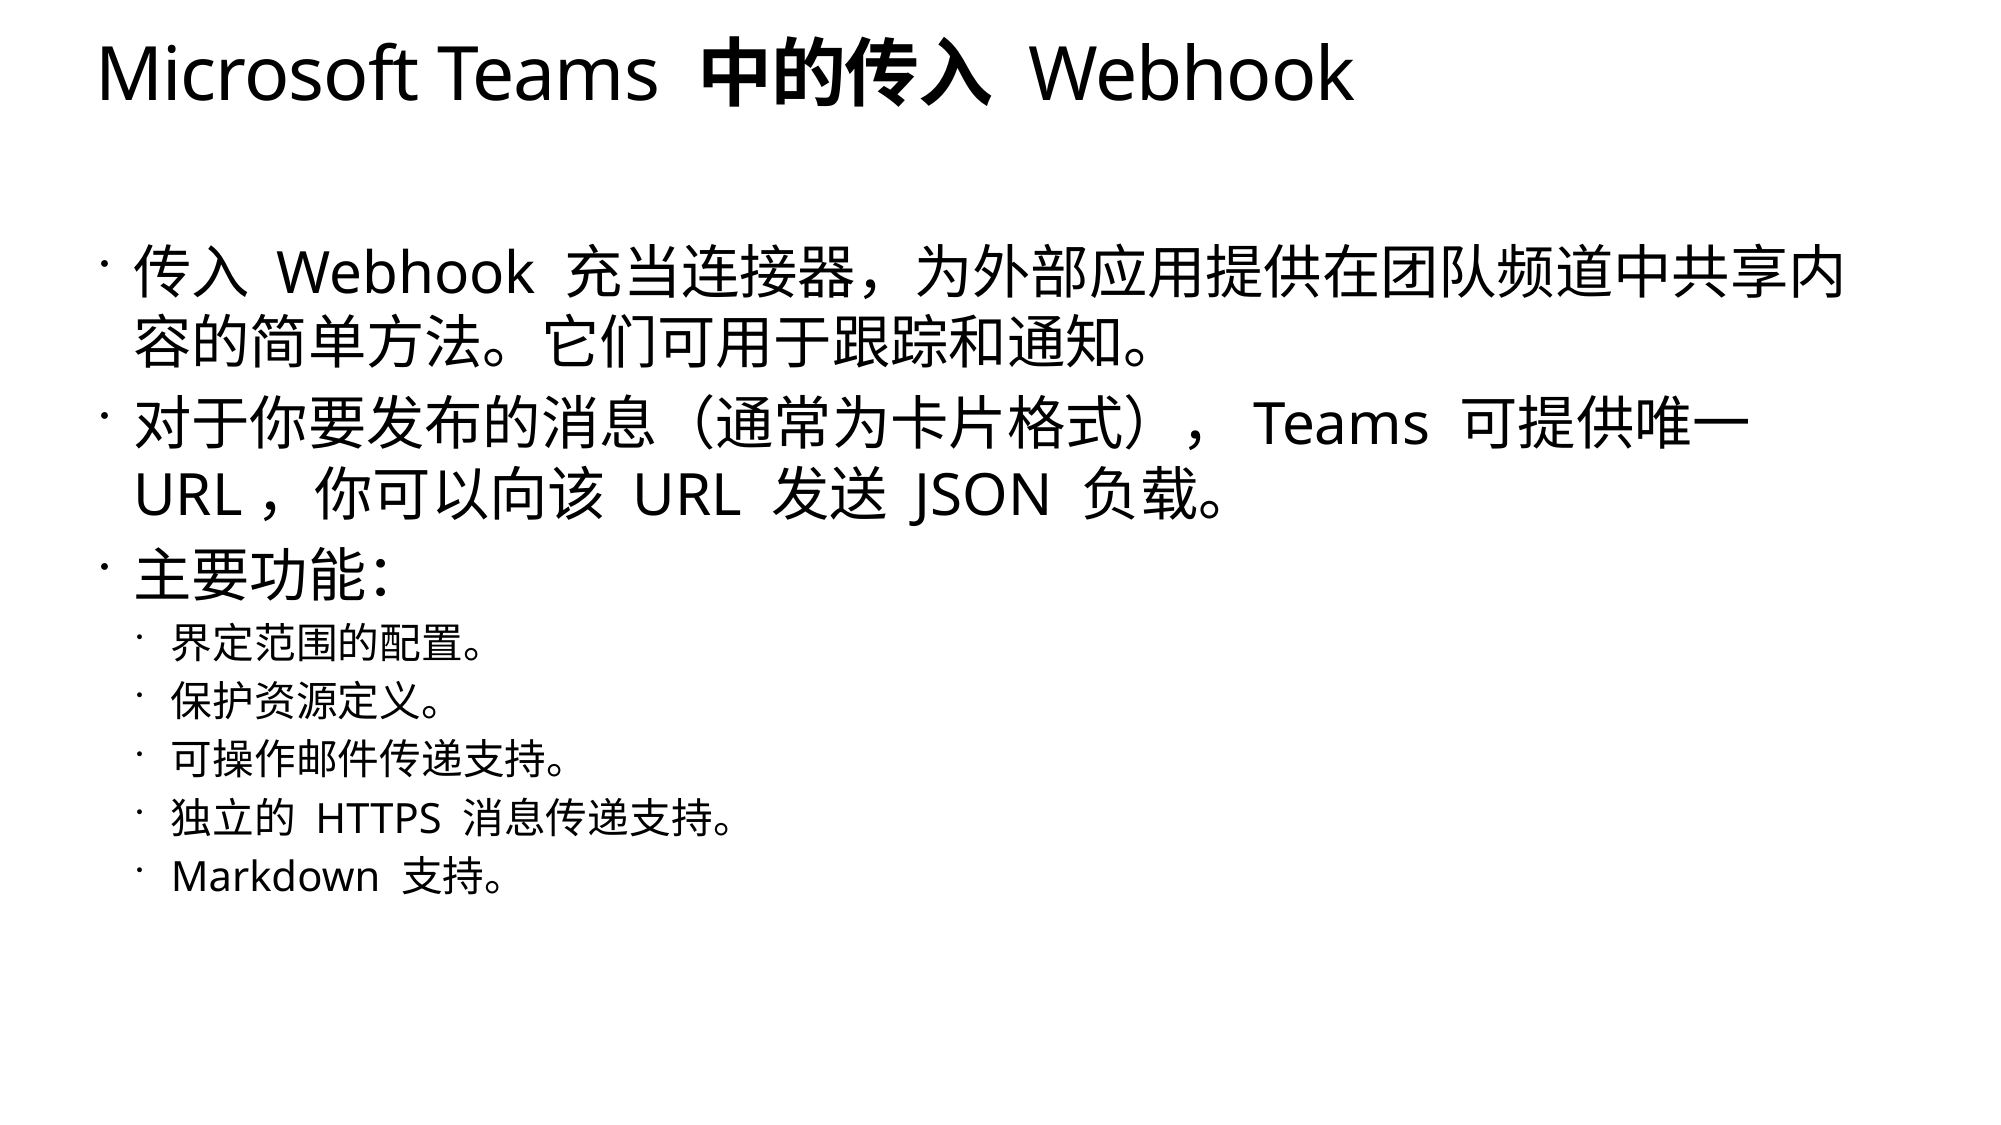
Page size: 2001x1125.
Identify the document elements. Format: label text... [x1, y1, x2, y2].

title Microsoft Teams 中的传入 Webhook [95, 25, 1821, 117]
list 传入 Webhook 充当连接器，为外部应用提供在团队频道中共享内容的简单方法。它们可用于跟踪和通知。 对于你要发布的消息（通常为卡片格式），Teams 可提供唯一 URL，你可以向该 URL 发送 JSON 负载。 主要功能： 界定范围的配置。 保护资源定义。 可操作邮件传递支持。 独立的 HTTPS 消息传递支持。 Markdown 支持。 [95, 235, 1904, 991]
